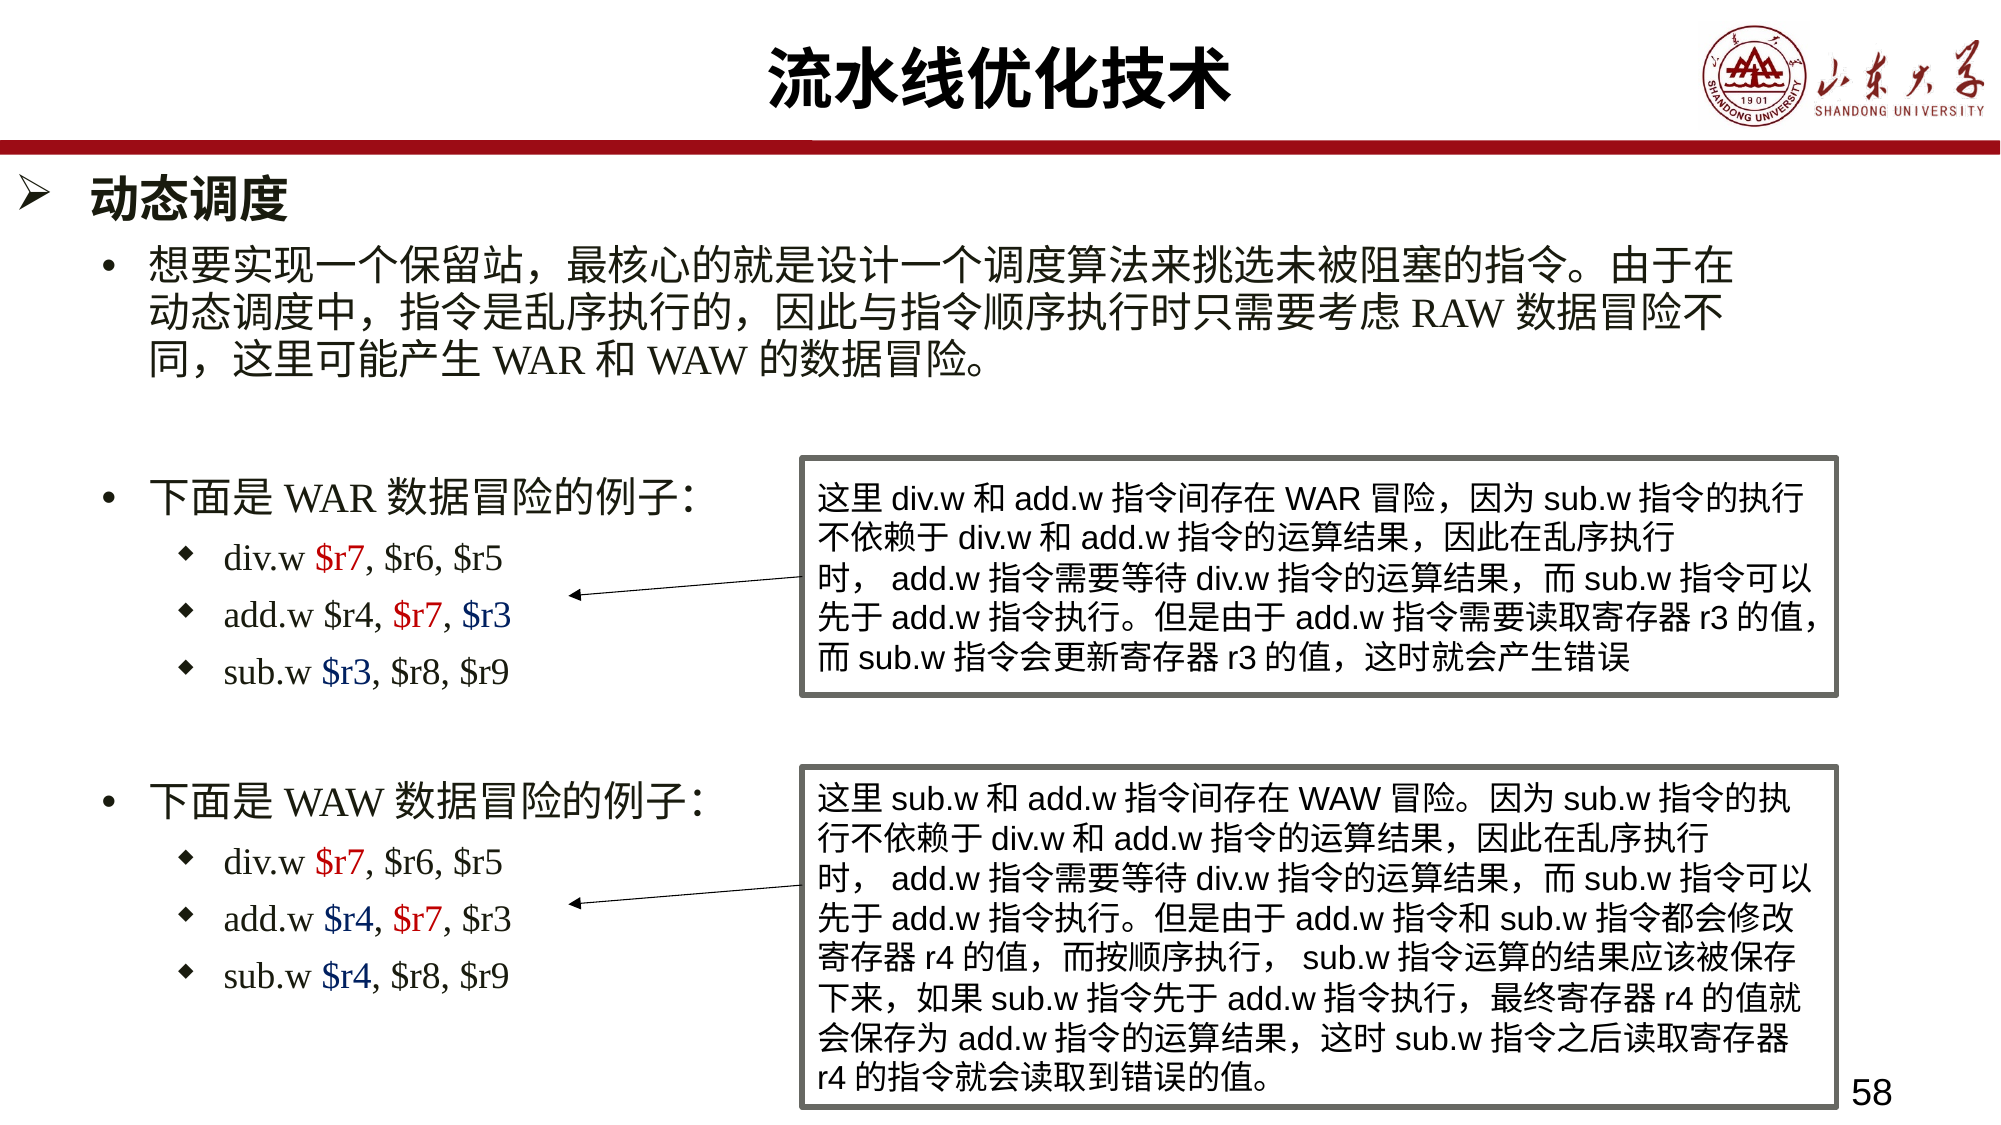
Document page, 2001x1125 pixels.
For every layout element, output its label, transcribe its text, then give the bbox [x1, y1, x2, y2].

text_box 这里div.w和add.w指令间存在WAR冒险，因为sub.w指令的执行不依赖于div.w和add.w指令的运算结果，因此在乱序执行时，add.w指令需要等待div.w指令的运算结果，而sub.w指令可以先于add.w指令执行。但是由于add.w指令需要读取寄存器r3的值，而sub.w指令会更新寄存器r3的值，这时就会产生错误 [799, 455, 1839, 698]
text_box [568, 576, 803, 596]
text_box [568, 884, 803, 905]
picture [1698, 21, 1810, 39]
slide_number 58 [1836, 1060, 2000, 1125]
text_box 这里sub.w和add.w指令间存在WAW冒险。因为sub.w指令的执行不依赖于div.w和add.w指令的运算结果，因此在乱序执行时，add.w指令需要等待div.w指令的运算结果，而sub.w指令可以先于add.w指令执行。但是由于add.w指令和sub.w指令都会修改寄存器r4的值，而按顺序执行，sub.w指令运算的结果应该被保存下来，如果sub.w指令先于add.w指令执行，最终寄存器r4的值就会保存为add.w指令的运算结果，这时sub.w指令之后读取寄存器r4的指令就会读取到错误的值。 [799, 764, 1839, 1110]
title 流水线优化技术 [0, 39, 2000, 152]
list 动态调度 想要实现一个保留站，最核心的就是设计一个调度算法来挑选未被阻塞的指令。由于在动态调度中，指令是乱序执行的，因此与指令顺序执行时只需要考虑RAW数据冒险不同，这里可能产生WAR和WAW的数据冒险。 下面是WAR数据冒险的例子： div.w $r7, $r6, $r5 add.w $r4, $r7, $r3 sub.w $r3, $r8, $r9 下面是WAW数据冒险的例子： div.w $r7, $r6, $r5 add.w $r4, $r7, $r3 sub.w $r4, $r8, $r9 [0, 164, 1763, 1047]
